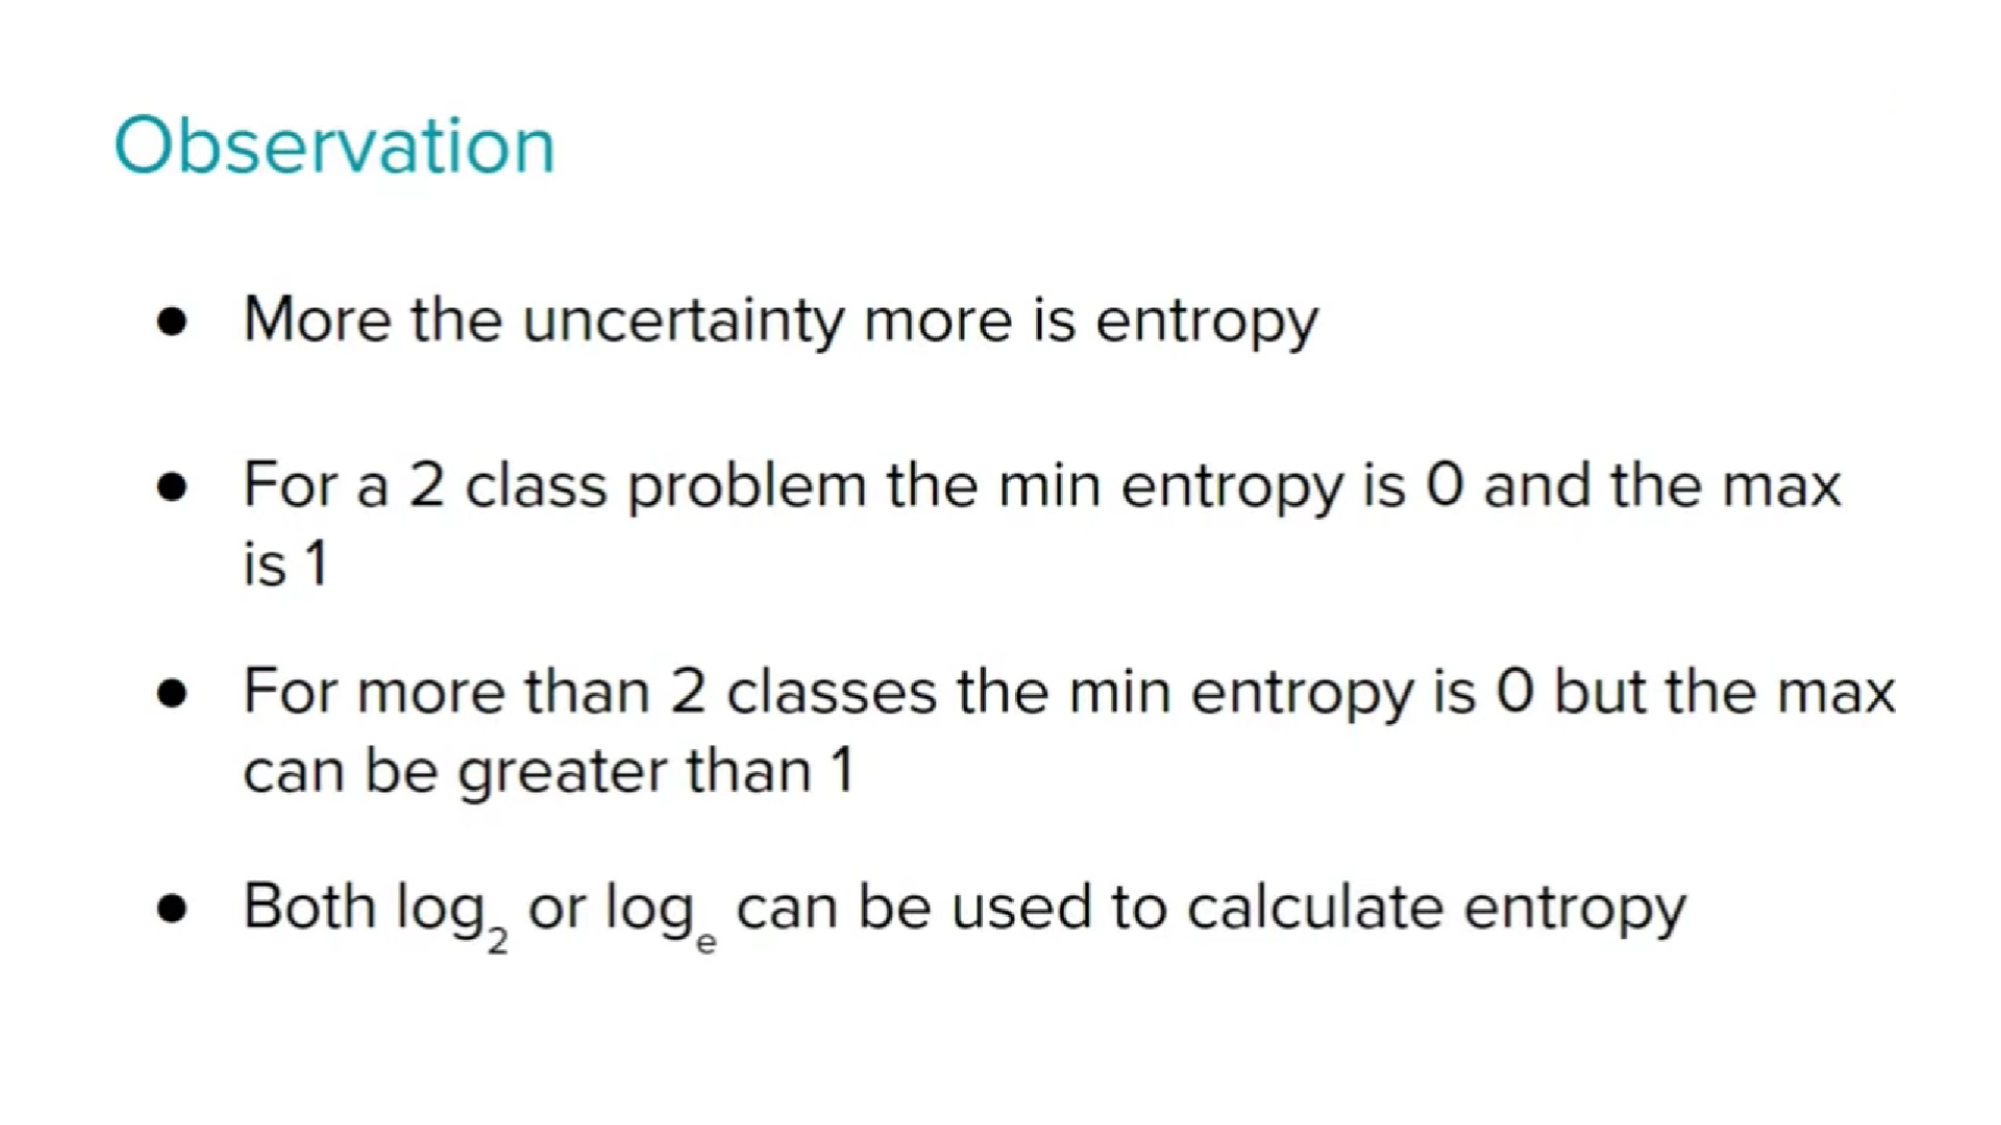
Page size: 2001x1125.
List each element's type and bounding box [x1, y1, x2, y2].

picture [104, 86, 1896, 1039]
